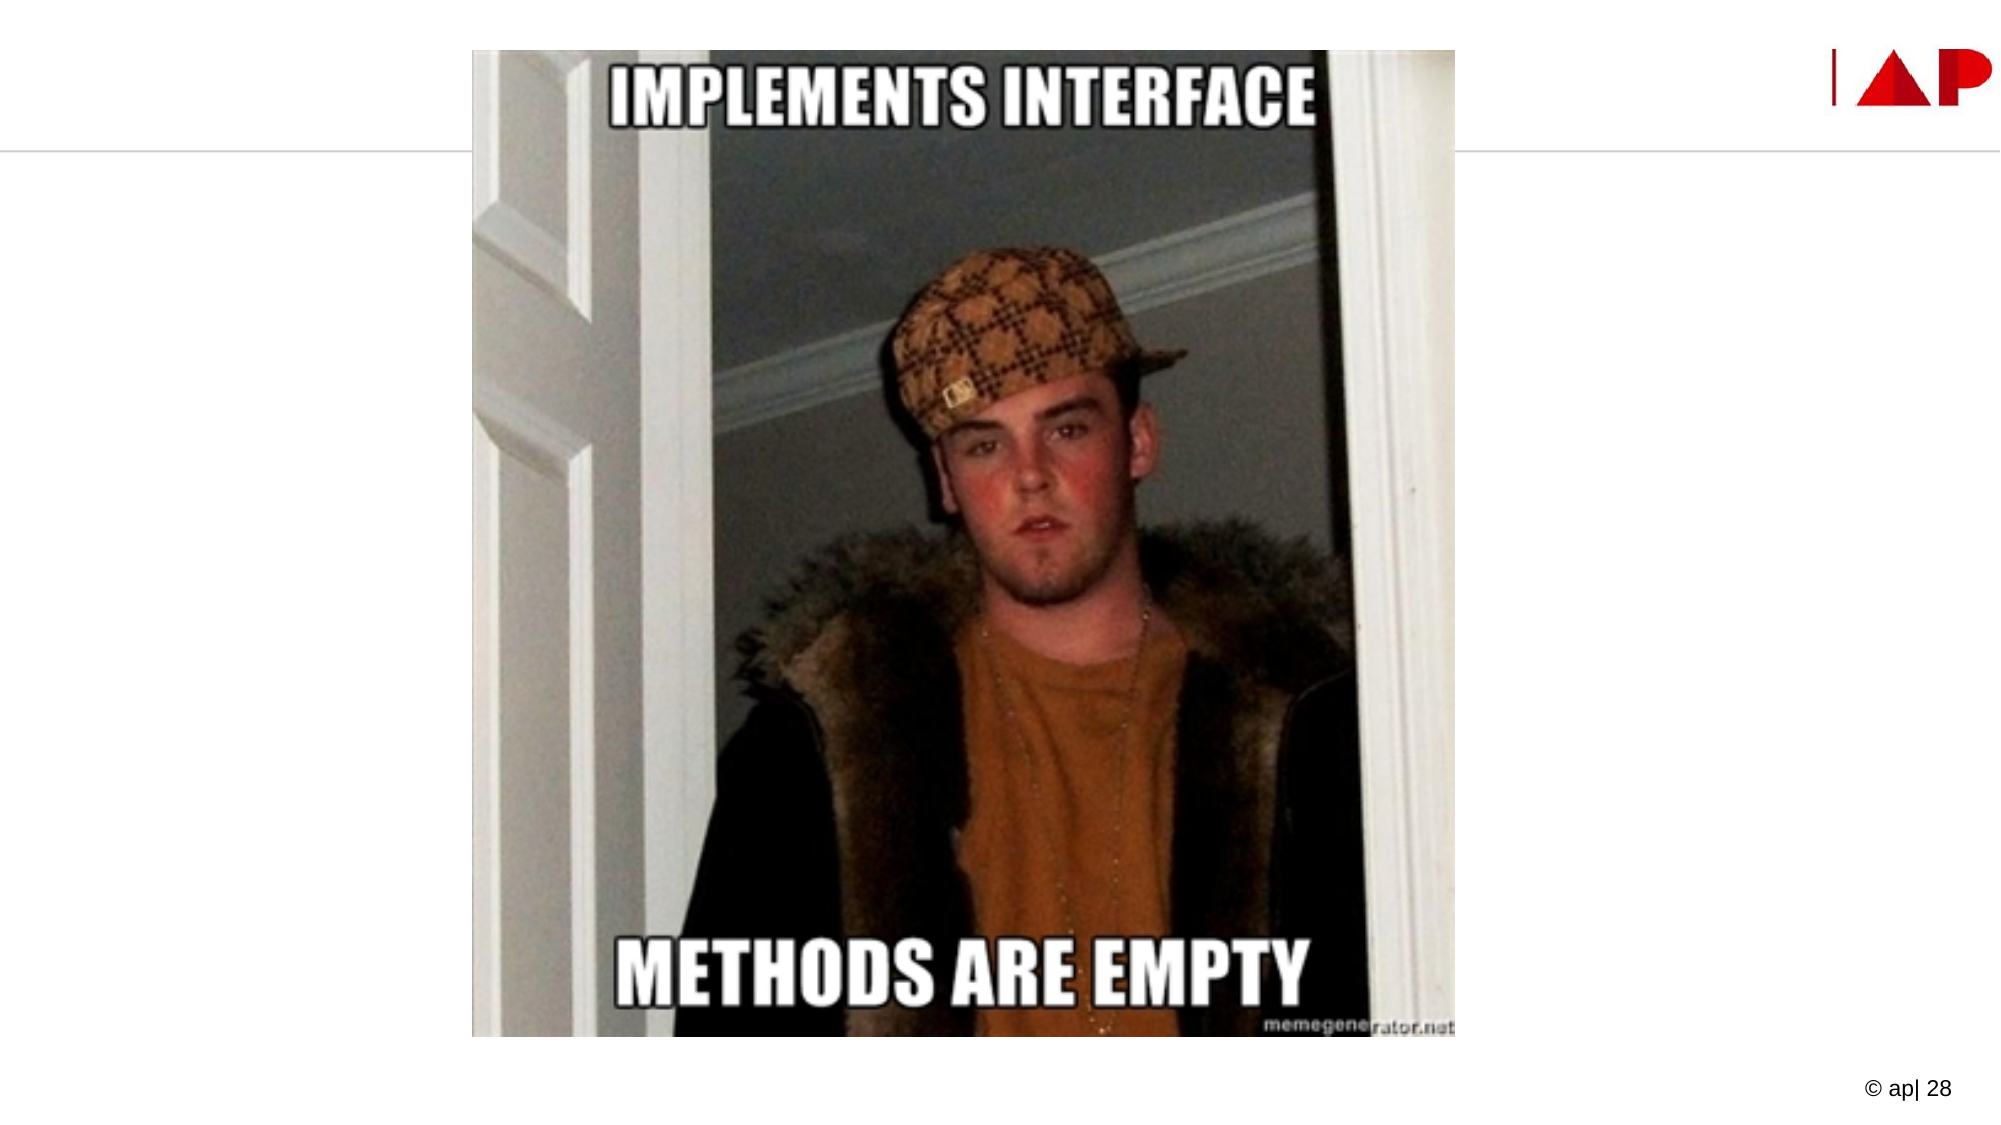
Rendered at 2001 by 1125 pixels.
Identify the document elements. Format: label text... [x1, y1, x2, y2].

slide_number © ap| 28 [1425, 1061, 1953, 1113]
picture [472, 49, 1455, 1038]
picture [1824, 10, 2000, 142]
